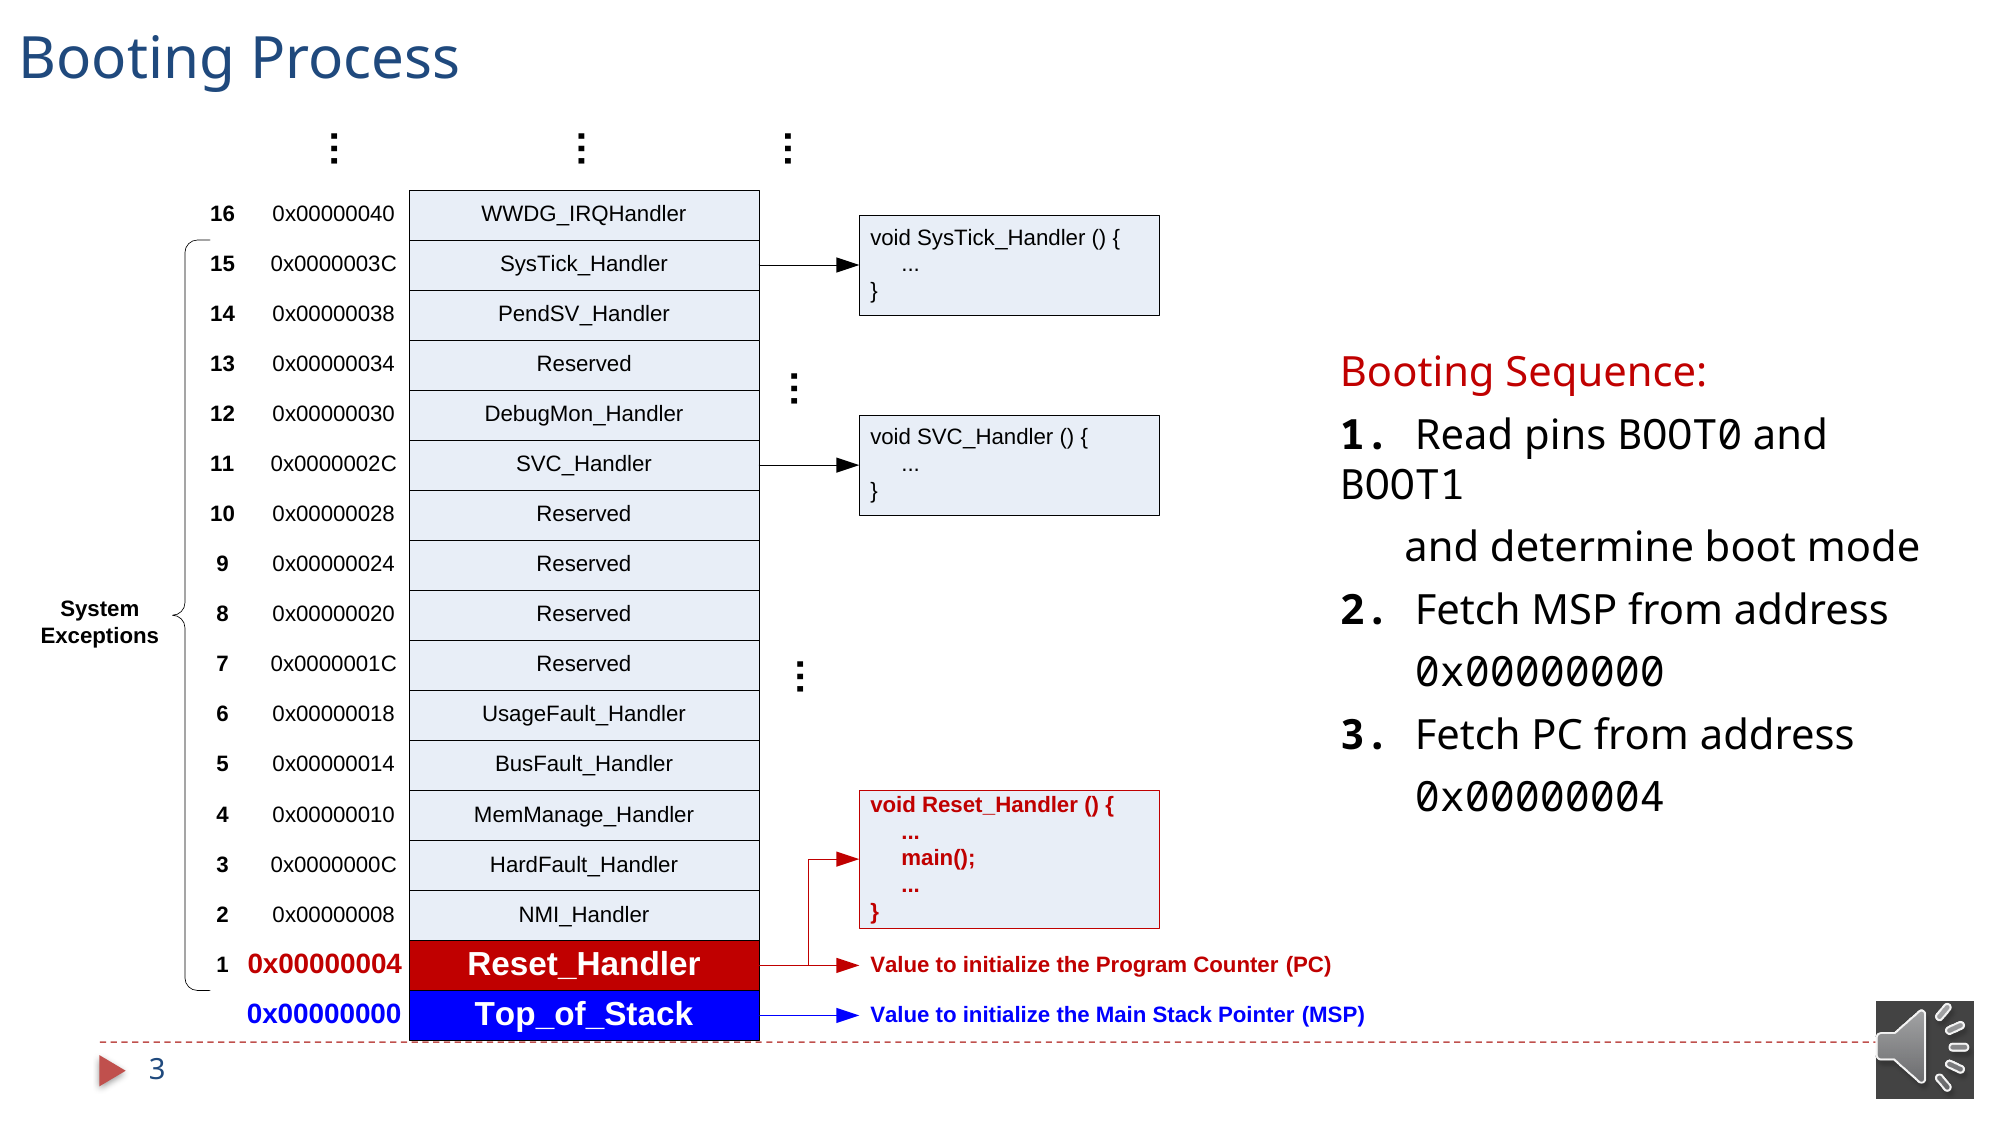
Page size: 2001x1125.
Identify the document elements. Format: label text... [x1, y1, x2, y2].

picture [37, 125, 1369, 1045]
slide_number 3 [133, 1058, 568, 1103]
picture [1874, 999, 1976, 1101]
text_box Booting Process [4, 0, 1731, 98]
list Booting Sequence: 1. Read pins BOOT0 and BOOT1 and determine boot mode 2. Fetch MSP from address 0x00000000 3. Fetch PC from address 0x00000004 [1374, 337, 1950, 788]
